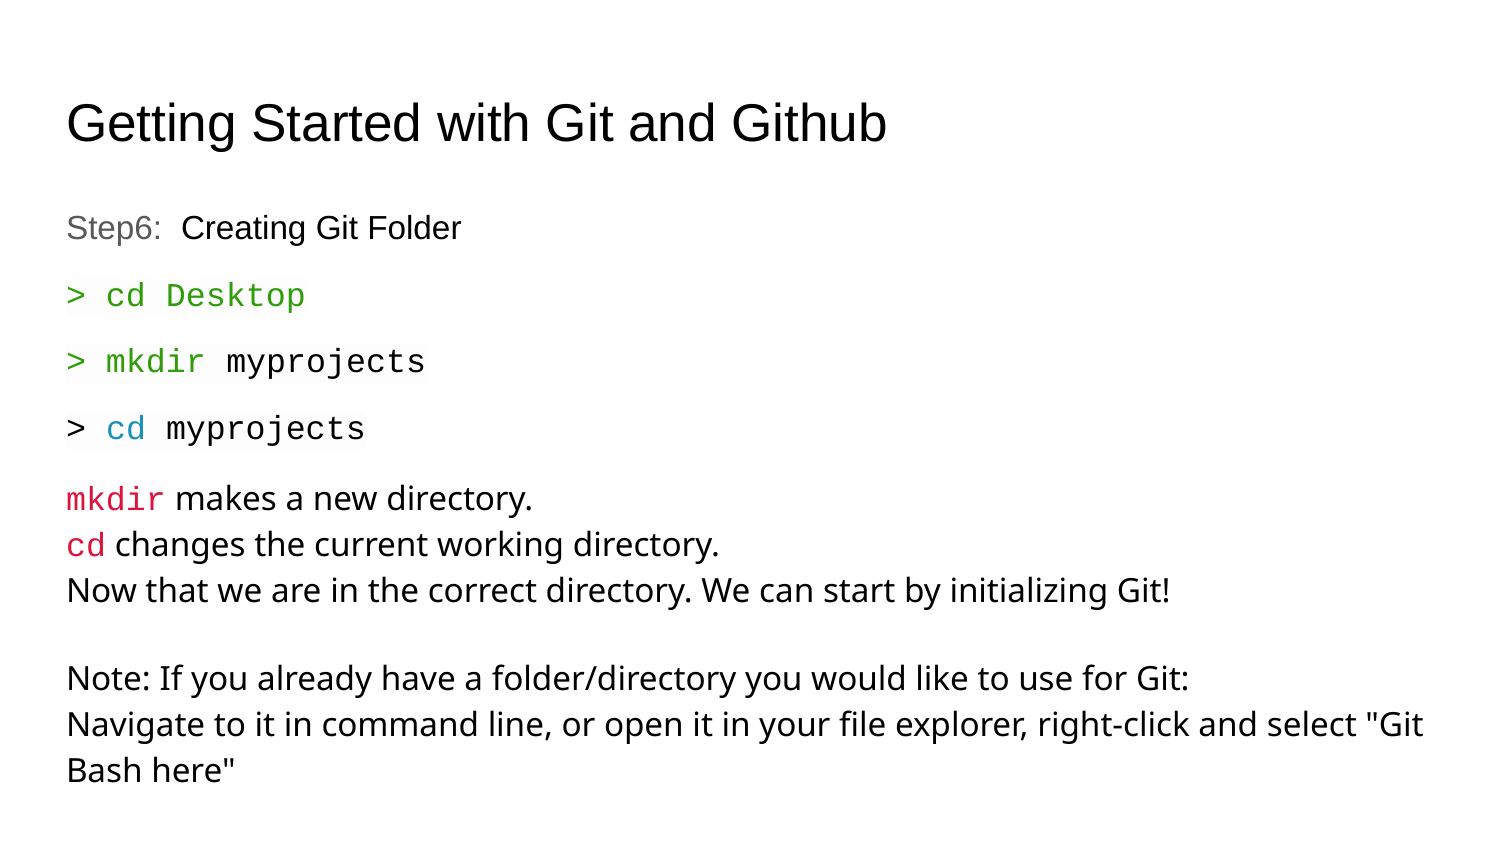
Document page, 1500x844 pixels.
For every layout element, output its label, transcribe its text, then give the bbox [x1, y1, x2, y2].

list Step6: Creating Git Folder > cd Desktop > mkdir myprojects > cd myprojects mkdir makes a new directory. cd changes the current working directory. Now that we are in the correct directory. We can start by initializing Git! Note: If you already have a folder/directory you would like to use for Git: Navigate to it in command line, or open it in your file explorer, right-click and select "Git Bash here" [51, 189, 1449, 750]
title Getting Started with Git and Github [51, 72, 1449, 167]
